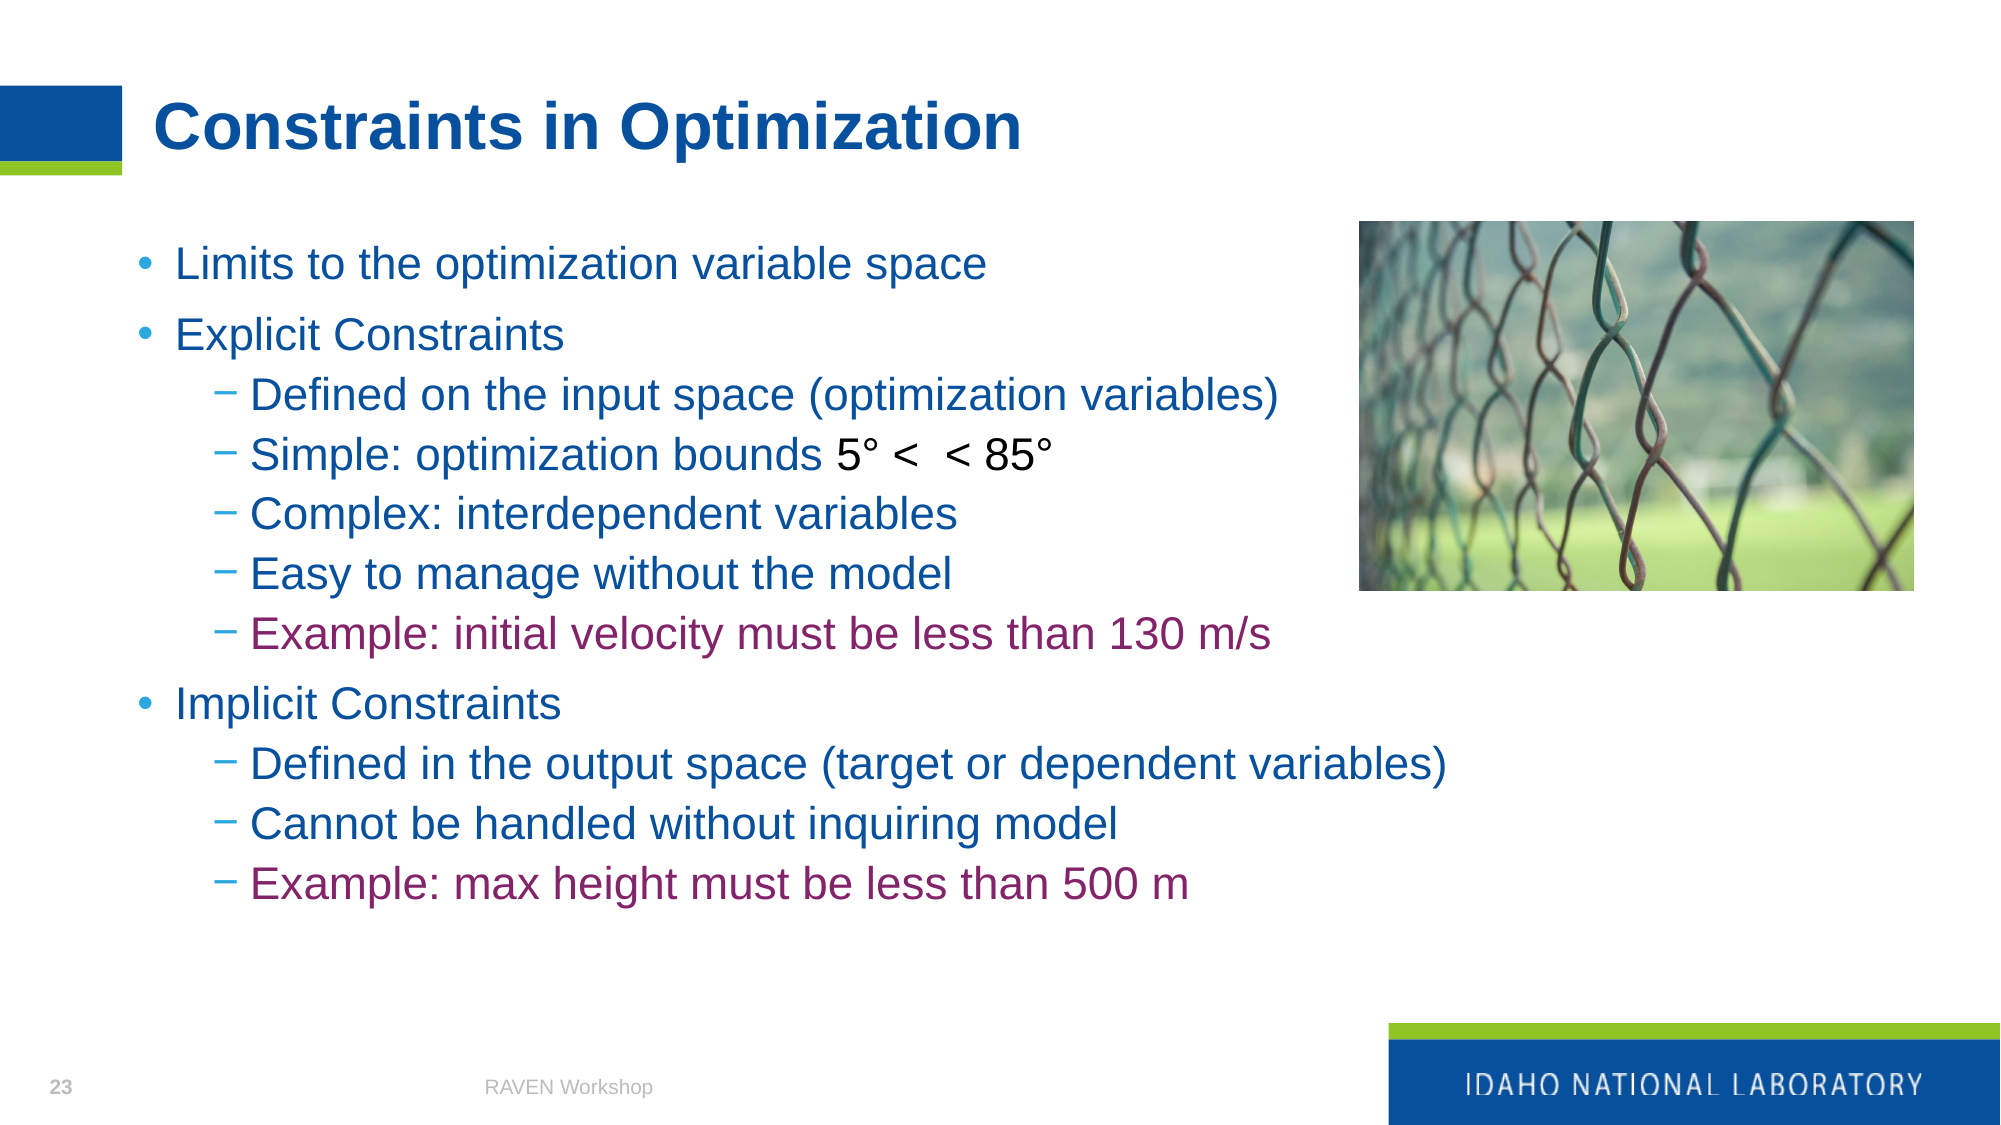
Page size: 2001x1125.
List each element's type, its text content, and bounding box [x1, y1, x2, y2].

picture [1358, 221, 1914, 591]
slide_number 23 [25, 1065, 97, 1125]
footer RAVEN Workshop [153, 1065, 984, 1125]
title Constraints in Optimization [153, 91, 1863, 258]
